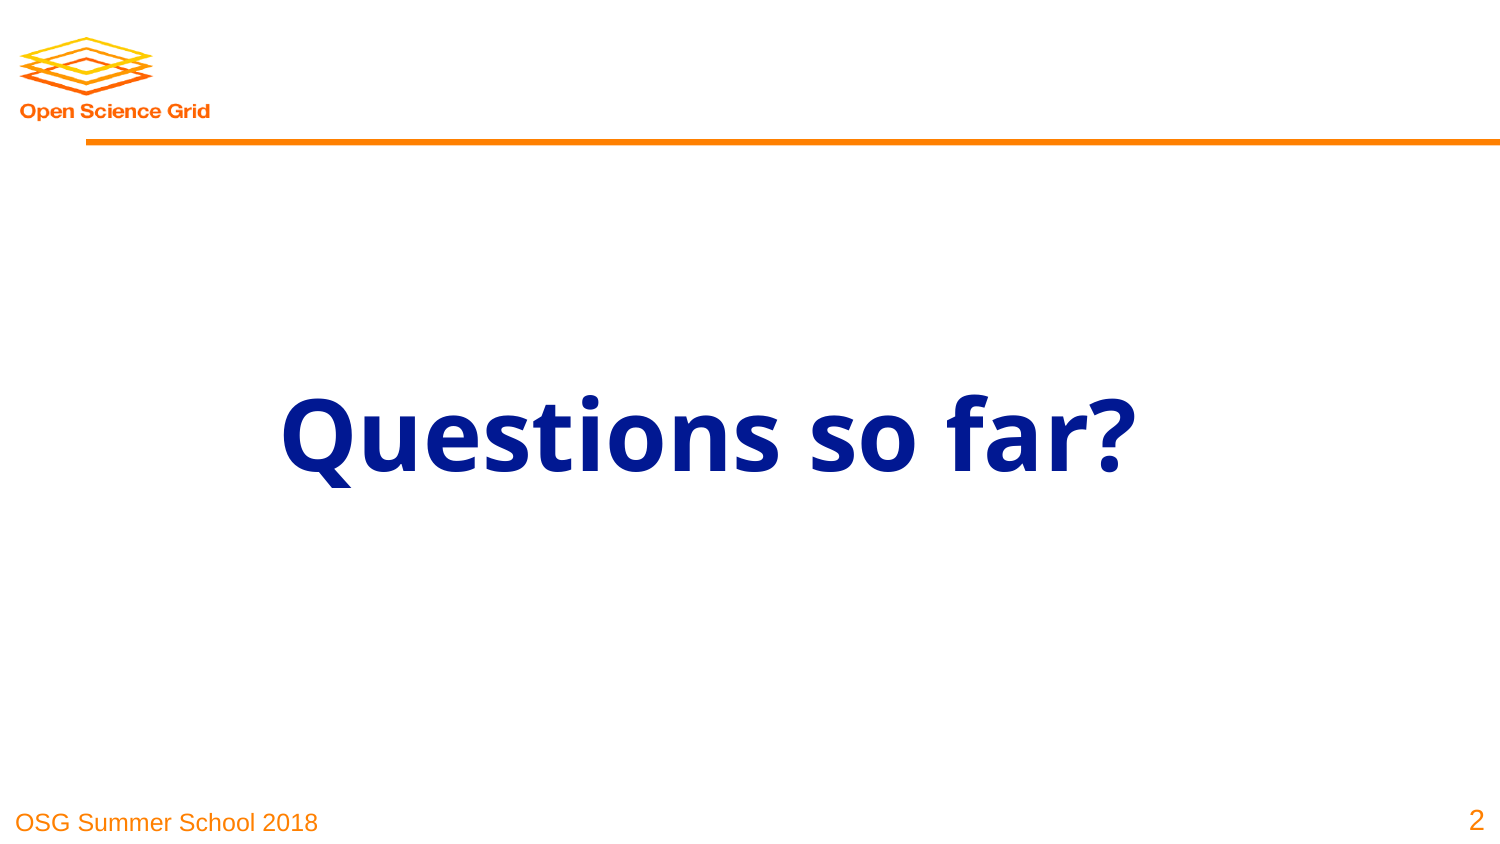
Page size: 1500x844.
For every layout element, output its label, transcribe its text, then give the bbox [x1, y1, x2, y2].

slide_number 2 [1430, 787, 1500, 844]
picture [0, 20, 229, 134]
text_box Questions so far? [278, 366, 1138, 617]
